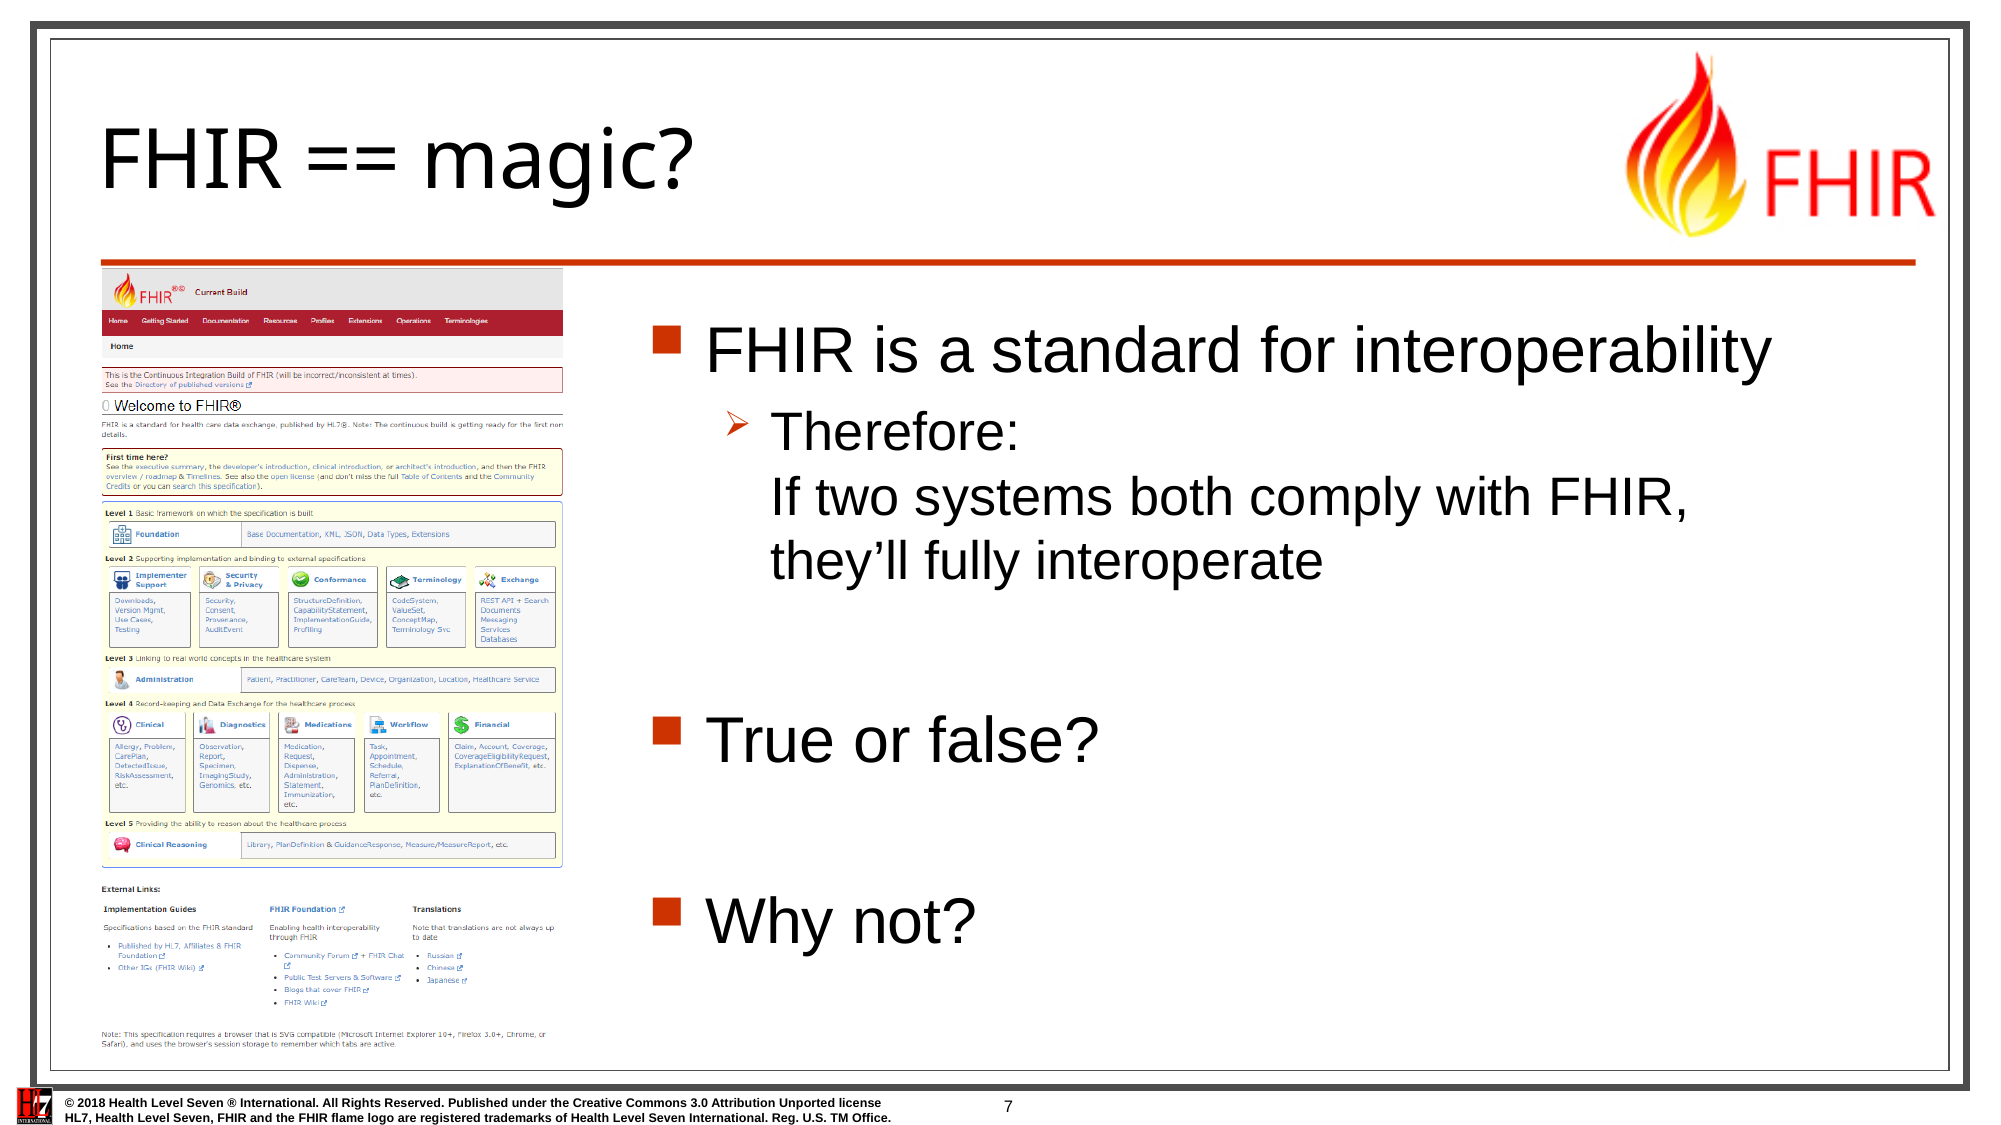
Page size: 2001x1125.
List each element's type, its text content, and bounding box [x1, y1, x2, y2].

picture [16, 1087, 53, 1125]
title FHIR == magic? [83, 77, 1614, 213]
slide_number 7 [949, 1087, 1067, 1125]
picture [102, 266, 564, 1054]
picture [1613, 41, 1948, 247]
list FHIR is a standard for interoperability Therefore: If two systems both comply with FHIR, they’ll fully interoperate True or false? Why not? [633, 299, 1917, 1026]
